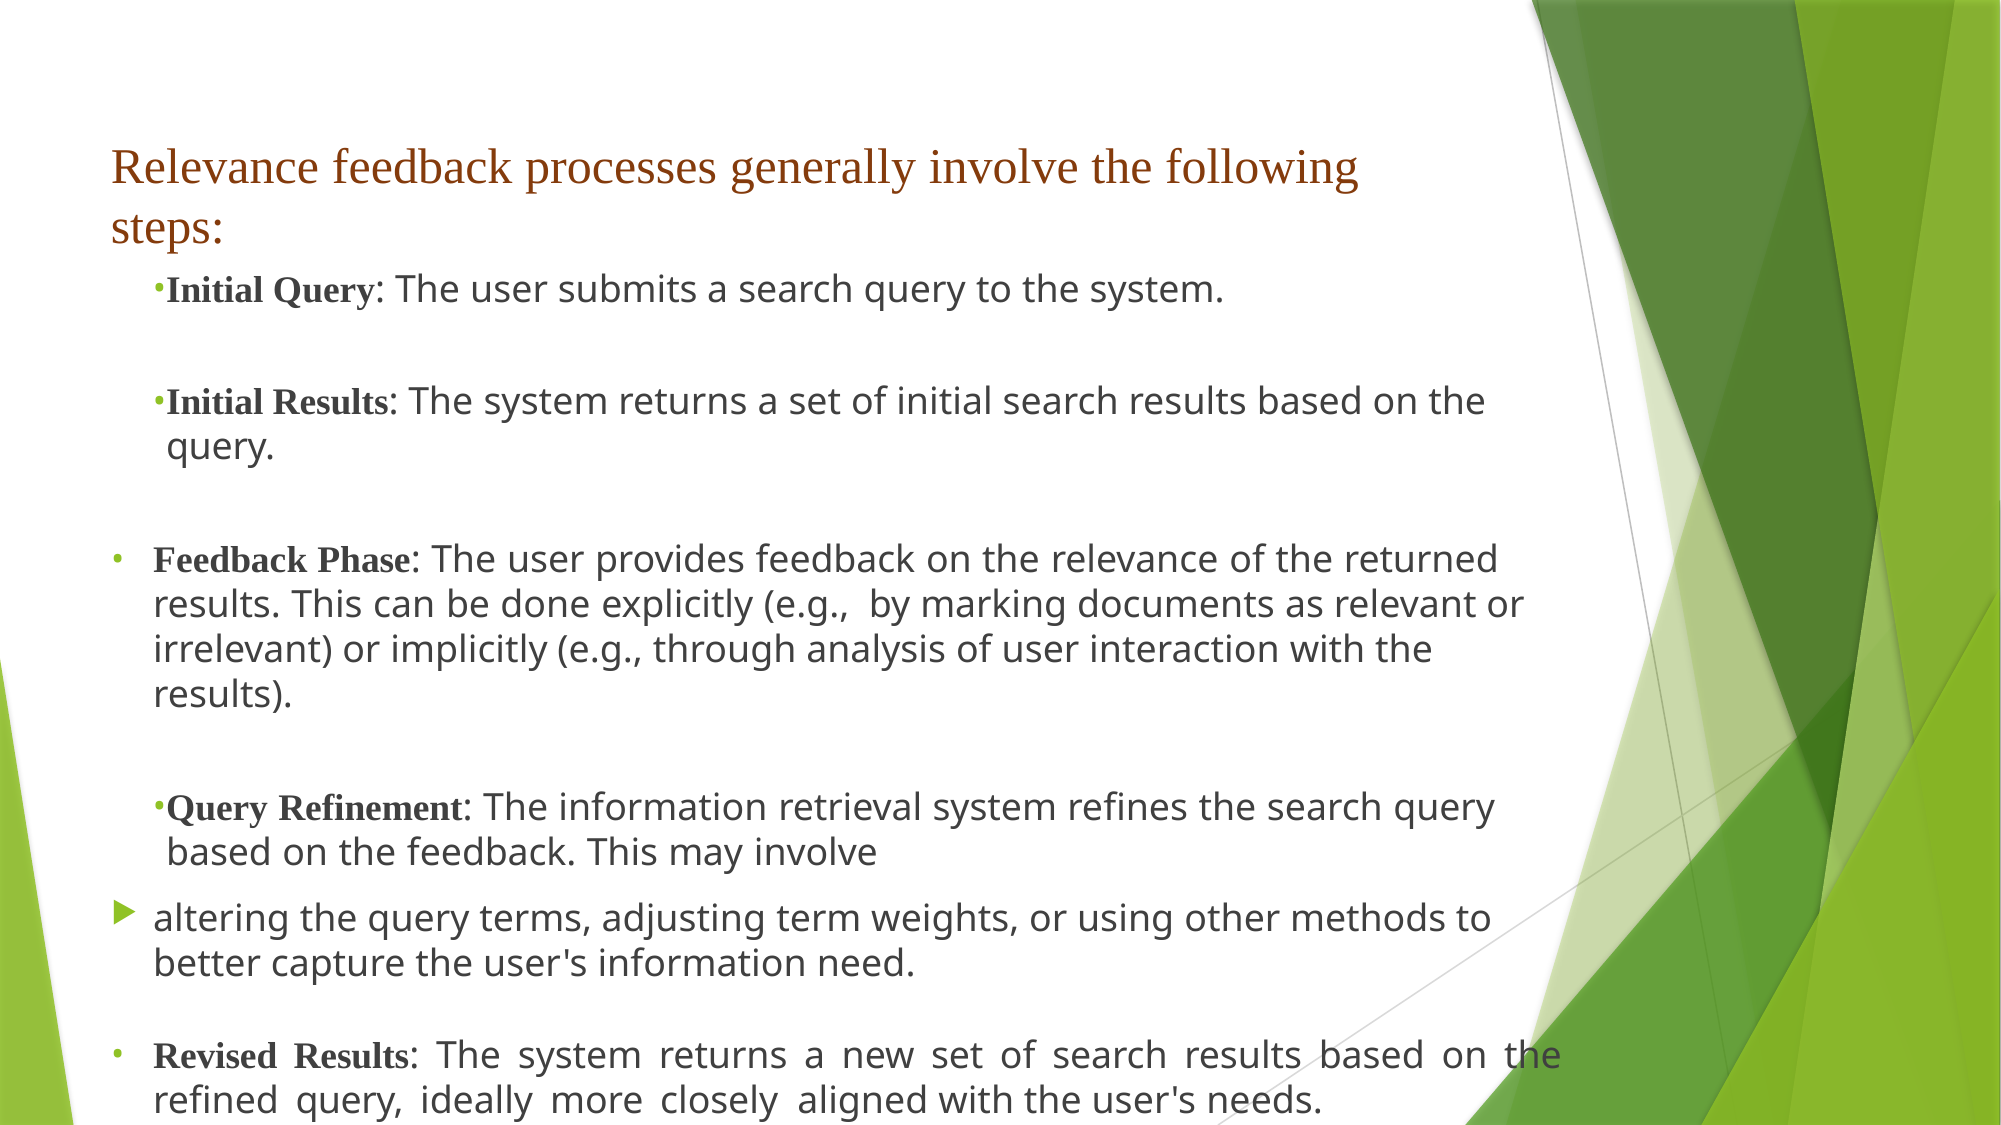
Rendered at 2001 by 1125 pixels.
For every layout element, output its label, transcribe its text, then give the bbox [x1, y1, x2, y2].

title Relevance feedback processes generally involve the following steps: [108, 131, 1485, 322]
list Initial Query: The user submits a search query to the system. Initial Results: The system returns a set of initial search results based on the query. Feedback Phase: The user provides feedback on the relevance of the returned results. This can be done explicitly (e.g., by marking documents as relevant or irrelevant) or implicitly (e.g., through analysis of user interaction with the results). Query Refinement: The information retrieval system refines the search query based on the feedback. This may involve altering the query terms, adjusting term weights, or using other methods to better capture the user's information need. Revised Results: The system returns a new set of search results based on the refined query, ideally more closely aligned with the user's needs. [111, 262, 1575, 1121]
